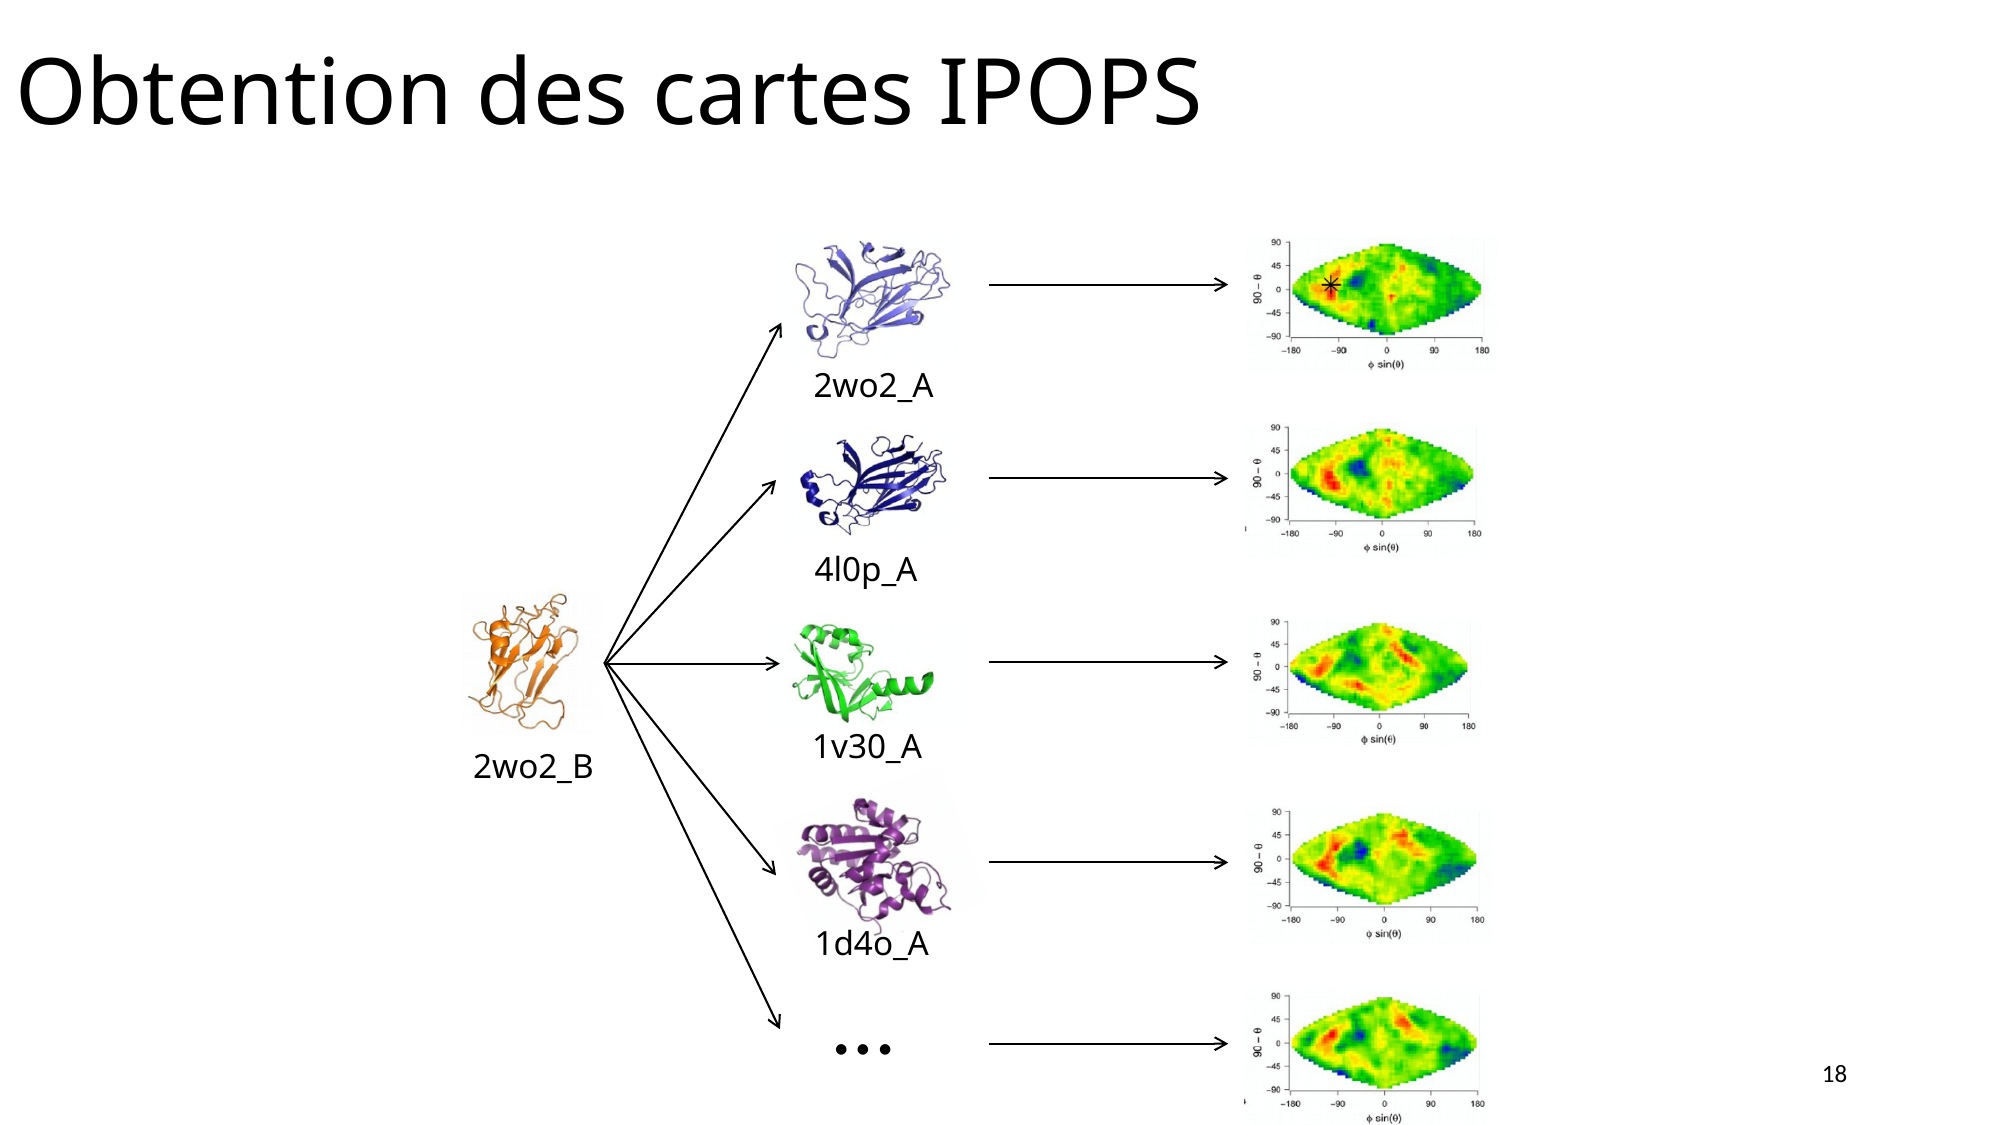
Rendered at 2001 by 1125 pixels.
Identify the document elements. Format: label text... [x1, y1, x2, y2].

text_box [462, 234, 1498, 1125]
title Obtention des cartes IPOPS [0, 0, 1725, 204]
slide_number 18 [1498, 1042, 1863, 1103]
